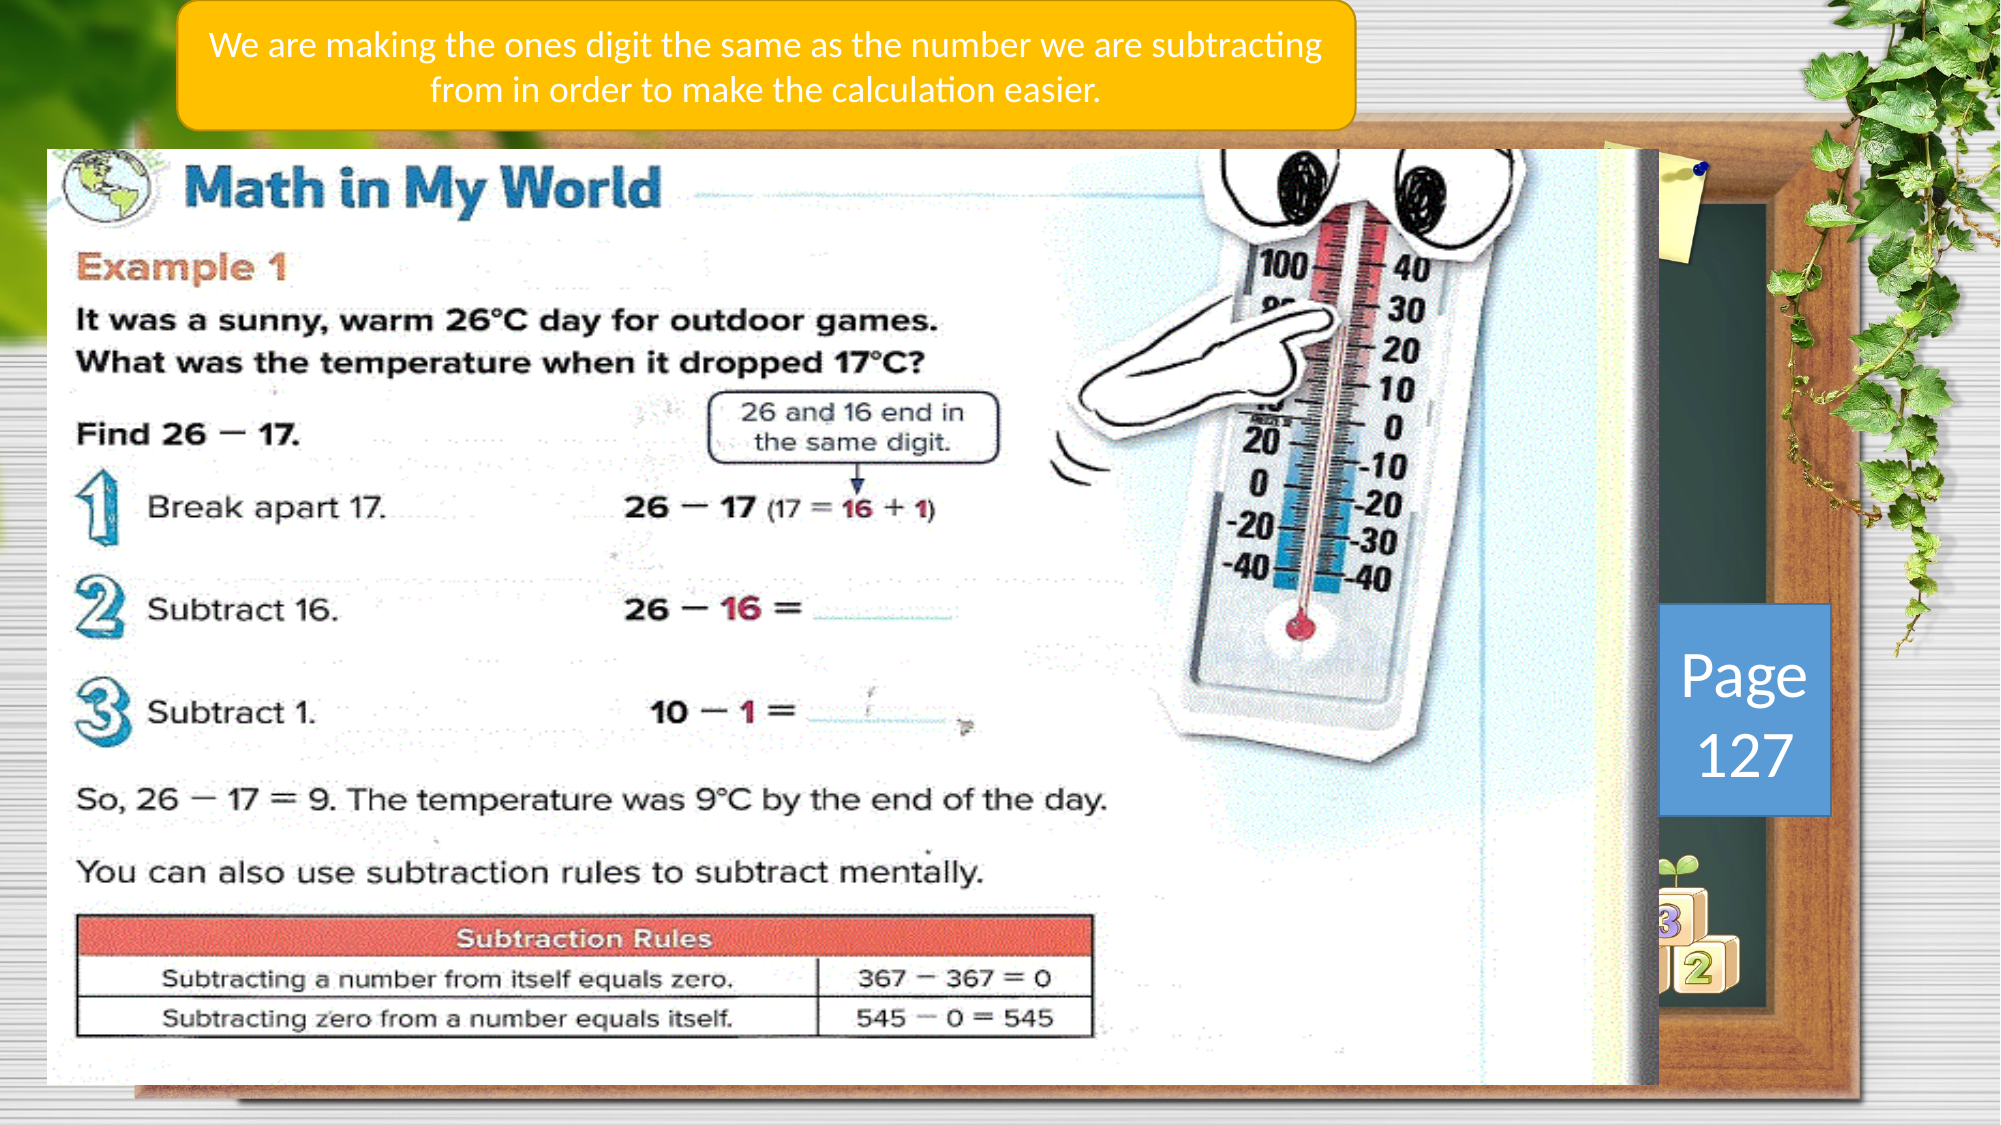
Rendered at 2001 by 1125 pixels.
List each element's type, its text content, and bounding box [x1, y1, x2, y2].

picture [0, 0, 2001, 1125]
text_box Page 127 [1659, 603, 1832, 817]
text_box We are making the ones digit the same as the number we are subtracting from in order to make the calculation easier. [176, 0, 1357, 132]
